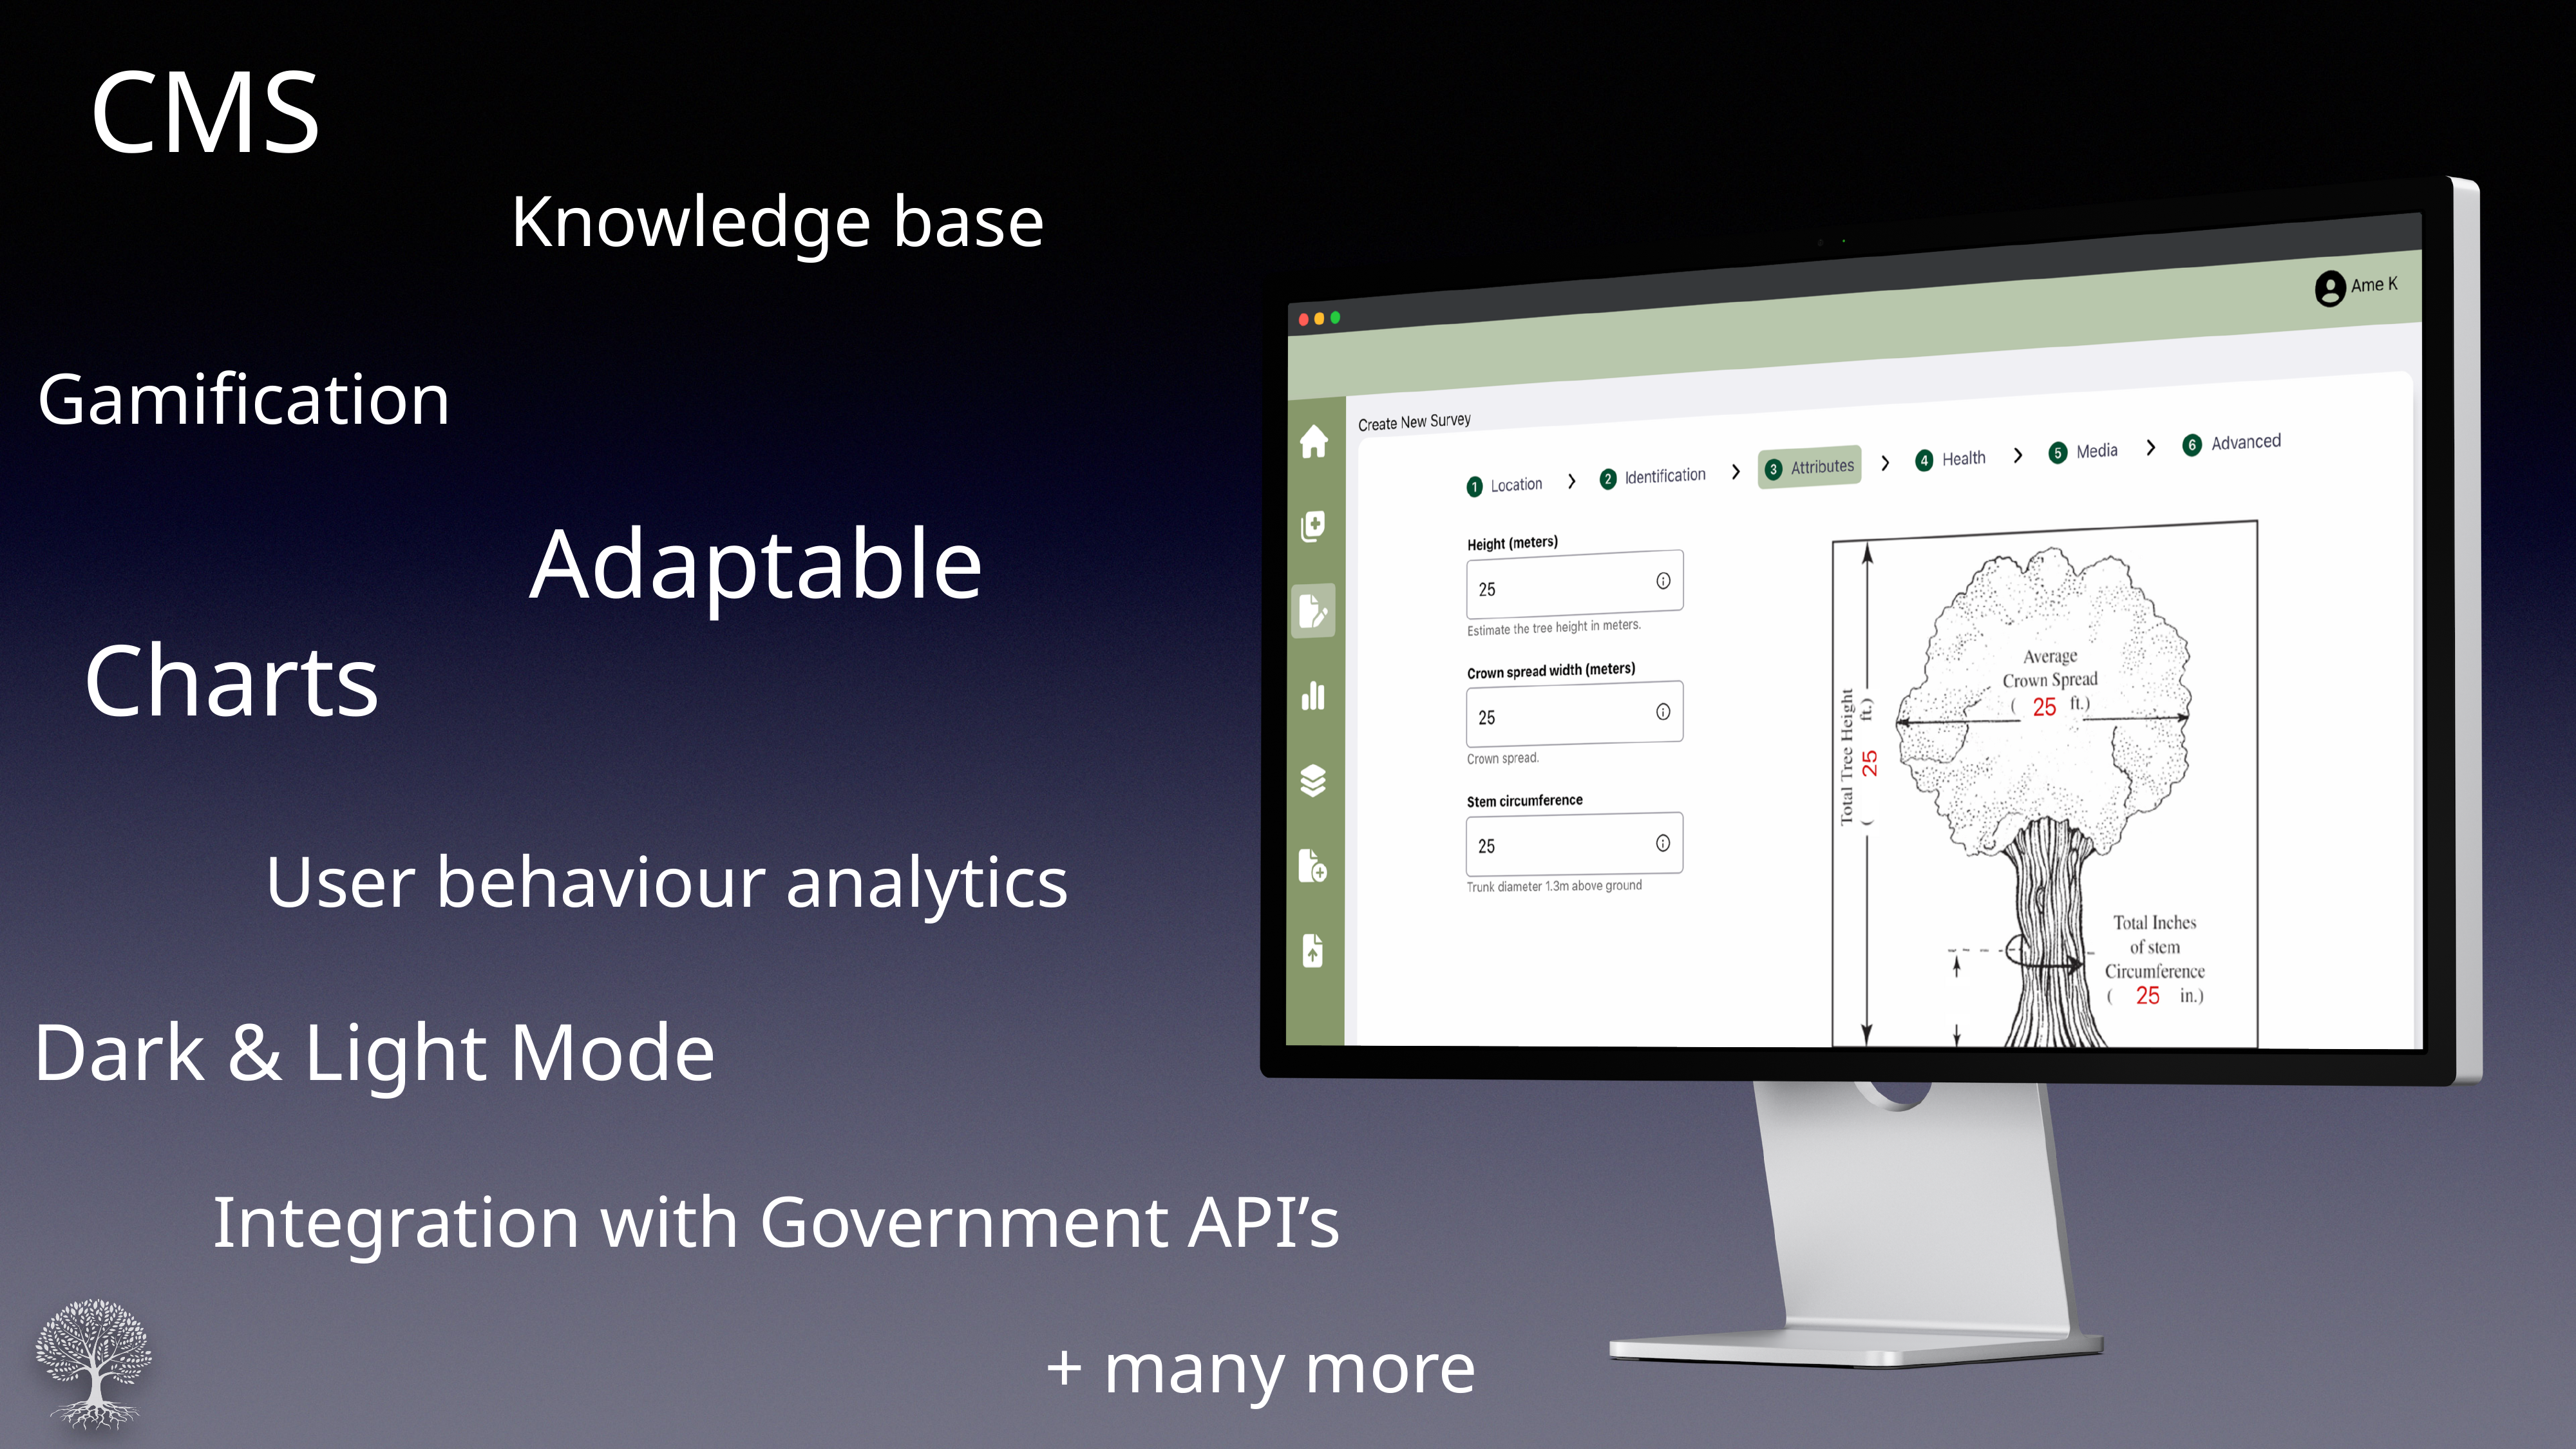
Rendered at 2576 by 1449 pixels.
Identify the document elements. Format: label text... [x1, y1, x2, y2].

text_box User behaviour analytics [259, 832, 663, 927]
text_box Dark & Light Mode [26, 997, 663, 1102]
picture [0, 0, 2576, 1449]
text_box Charts [76, 612, 413, 741]
text_box CMS [82, 33, 328, 180]
text_box Adaptable [524, 497, 663, 623]
text_box Gamification [31, 348, 459, 444]
text_box Knowledge base [504, 171, 663, 266]
text_box Integration with Government API’s [207, 1172, 663, 1267]
